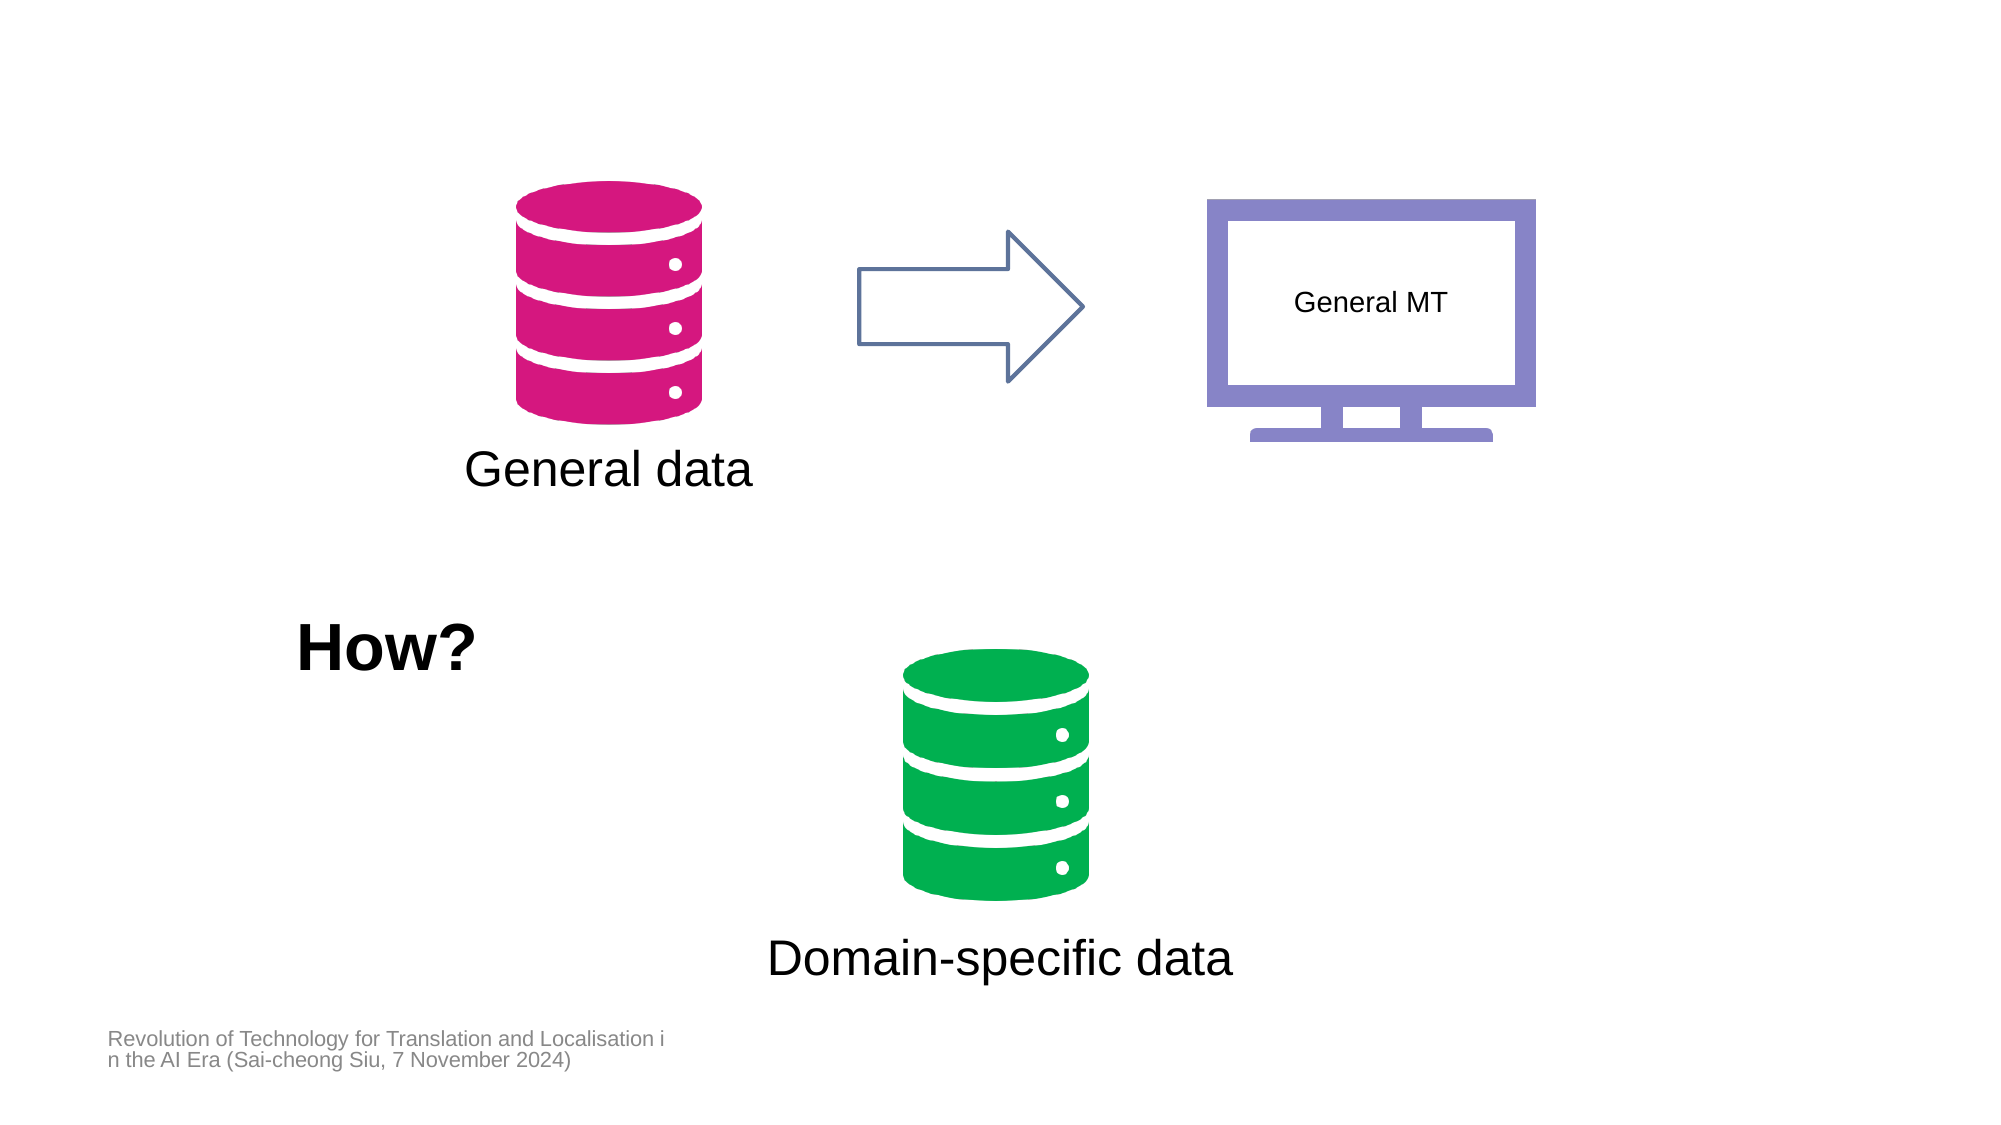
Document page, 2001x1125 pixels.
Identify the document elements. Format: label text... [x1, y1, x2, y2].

picture [1199, 149, 1543, 493]
text_box General data [449, 428, 837, 504]
text_box [447, 147, 770, 457]
text_box How? [281, 596, 494, 692]
picture [836, 615, 1156, 935]
text_box Domain-specific data [752, 917, 1300, 993]
footer Revolution of Technology for Translation and Localisation in the AI Era (Sai-cheong Siu, 7 November 2024) [92, 1007, 685, 1068]
text_box [857, 229, 1086, 384]
